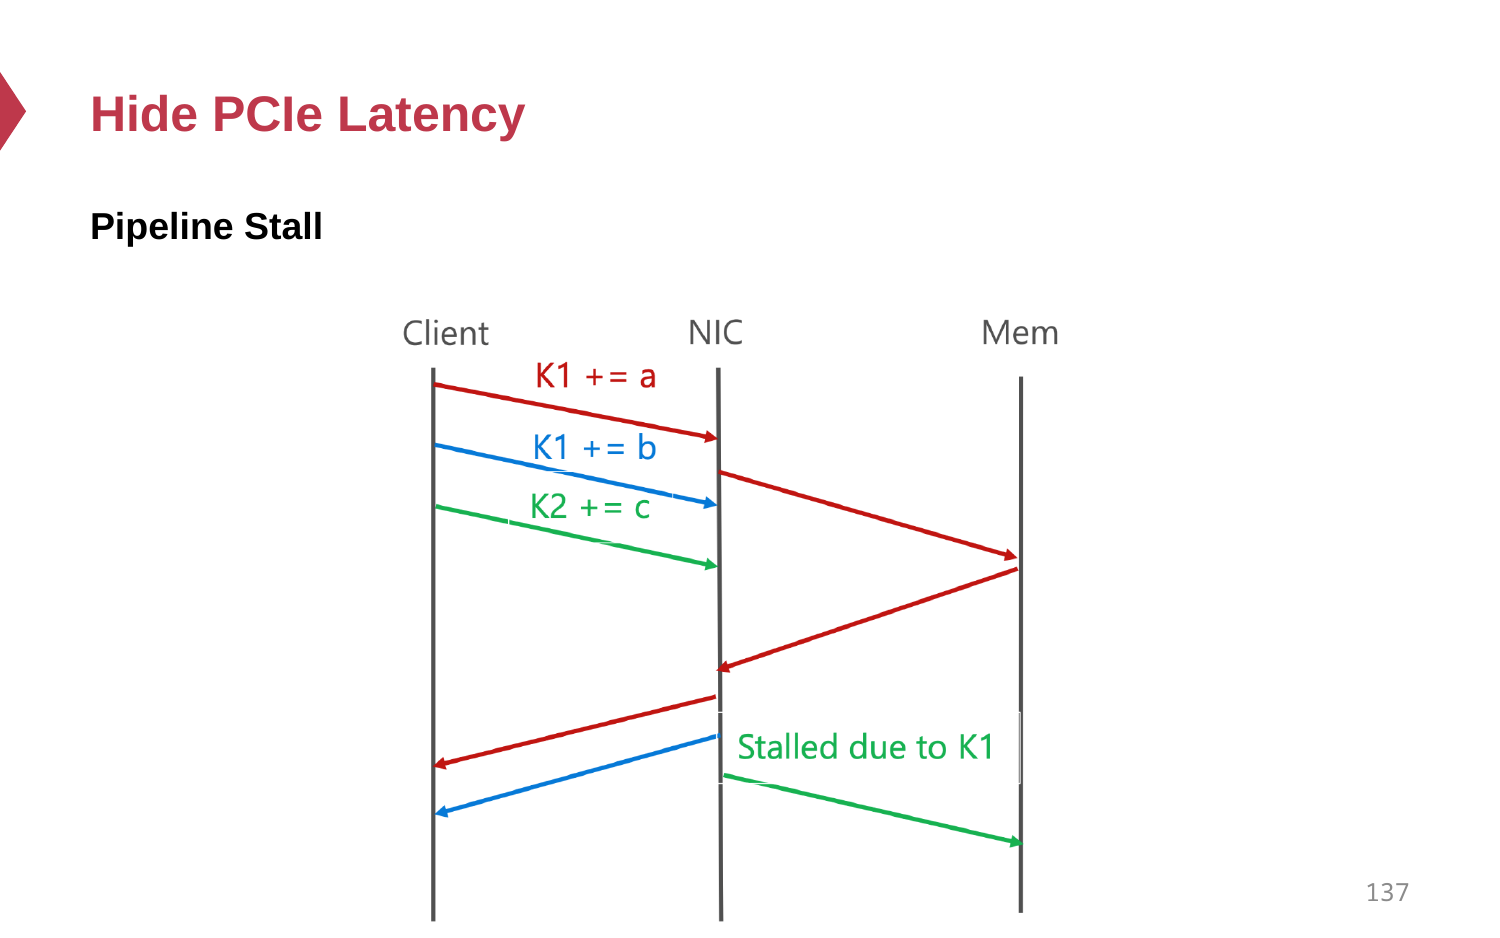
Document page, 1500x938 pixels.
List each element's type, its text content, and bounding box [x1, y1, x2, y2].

title Hide PCIe Latency [75, 37, 1425, 185]
list Pipeline Stall [75, 185, 1425, 804]
picture [389, 303, 1076, 938]
slide_number 137 [1080, 868, 1425, 919]
